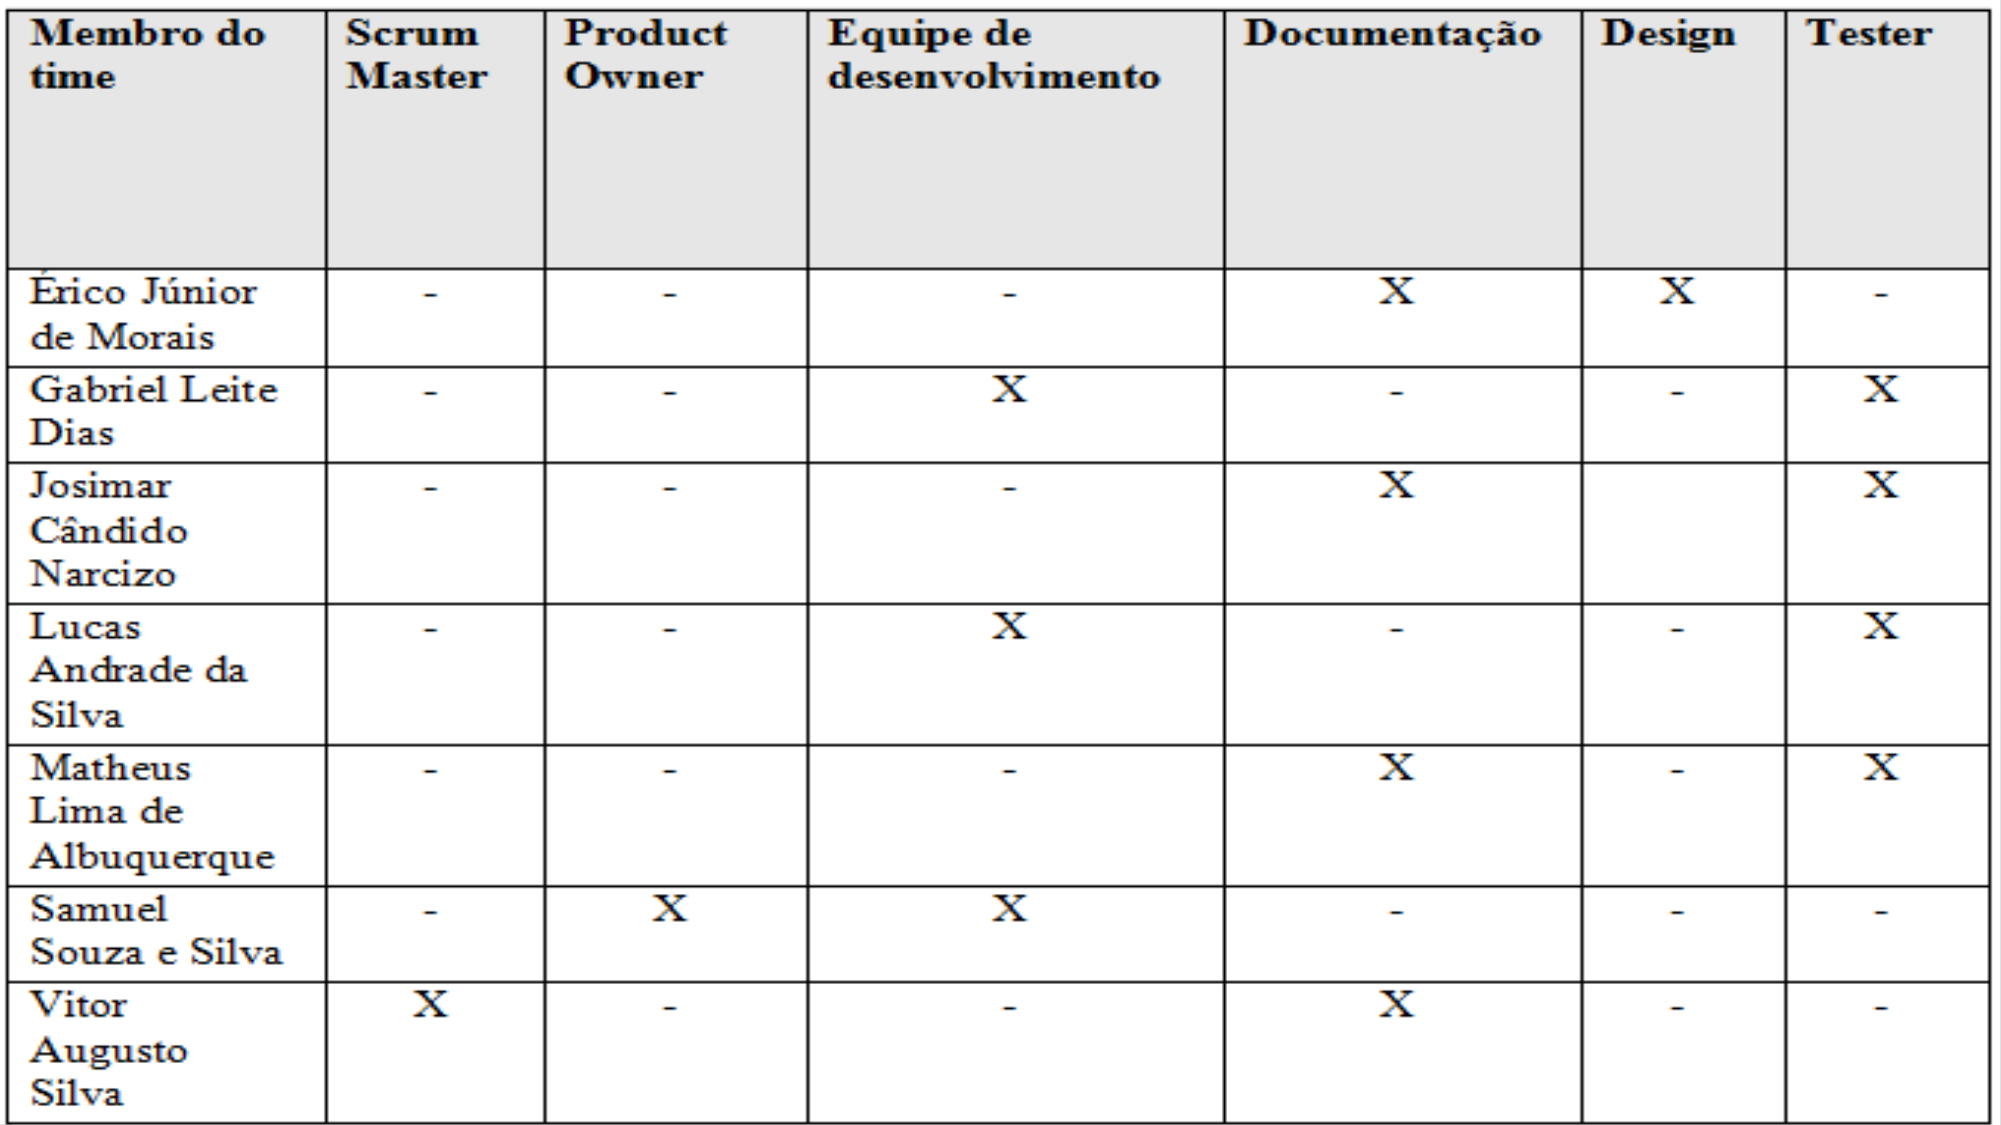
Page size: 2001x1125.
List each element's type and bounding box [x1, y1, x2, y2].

list [0, 0, 2000, 1125]
